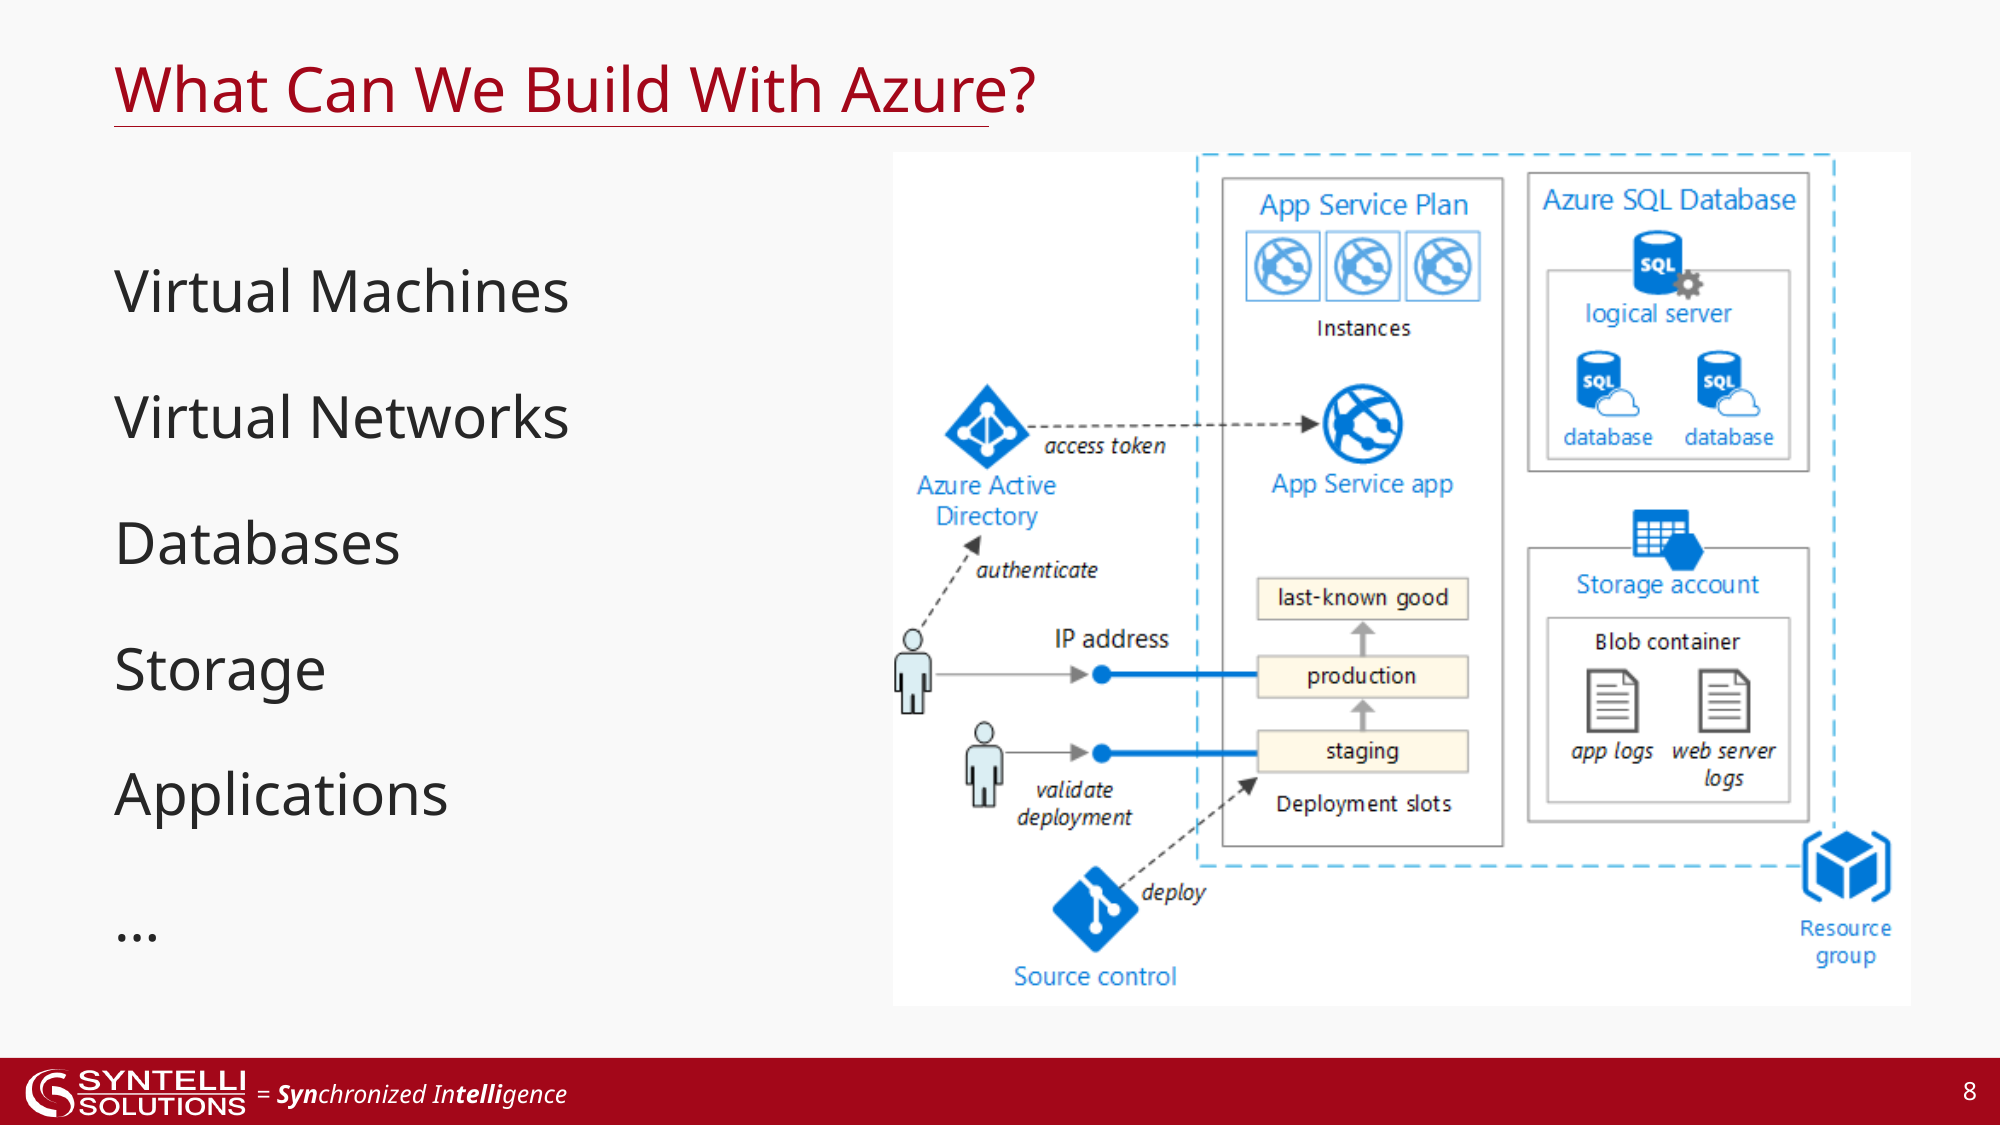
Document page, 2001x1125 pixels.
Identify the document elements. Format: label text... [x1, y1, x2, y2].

picture [893, 152, 1911, 1006]
list Virtual Machines Virtual Networks Databases Storage Applications … [100, 176, 893, 996]
slide_number 8 [1829, 1062, 1993, 1122]
list What Can We Build With Azure? [100, 51, 1825, 127]
picture [25, 1065, 248, 1119]
